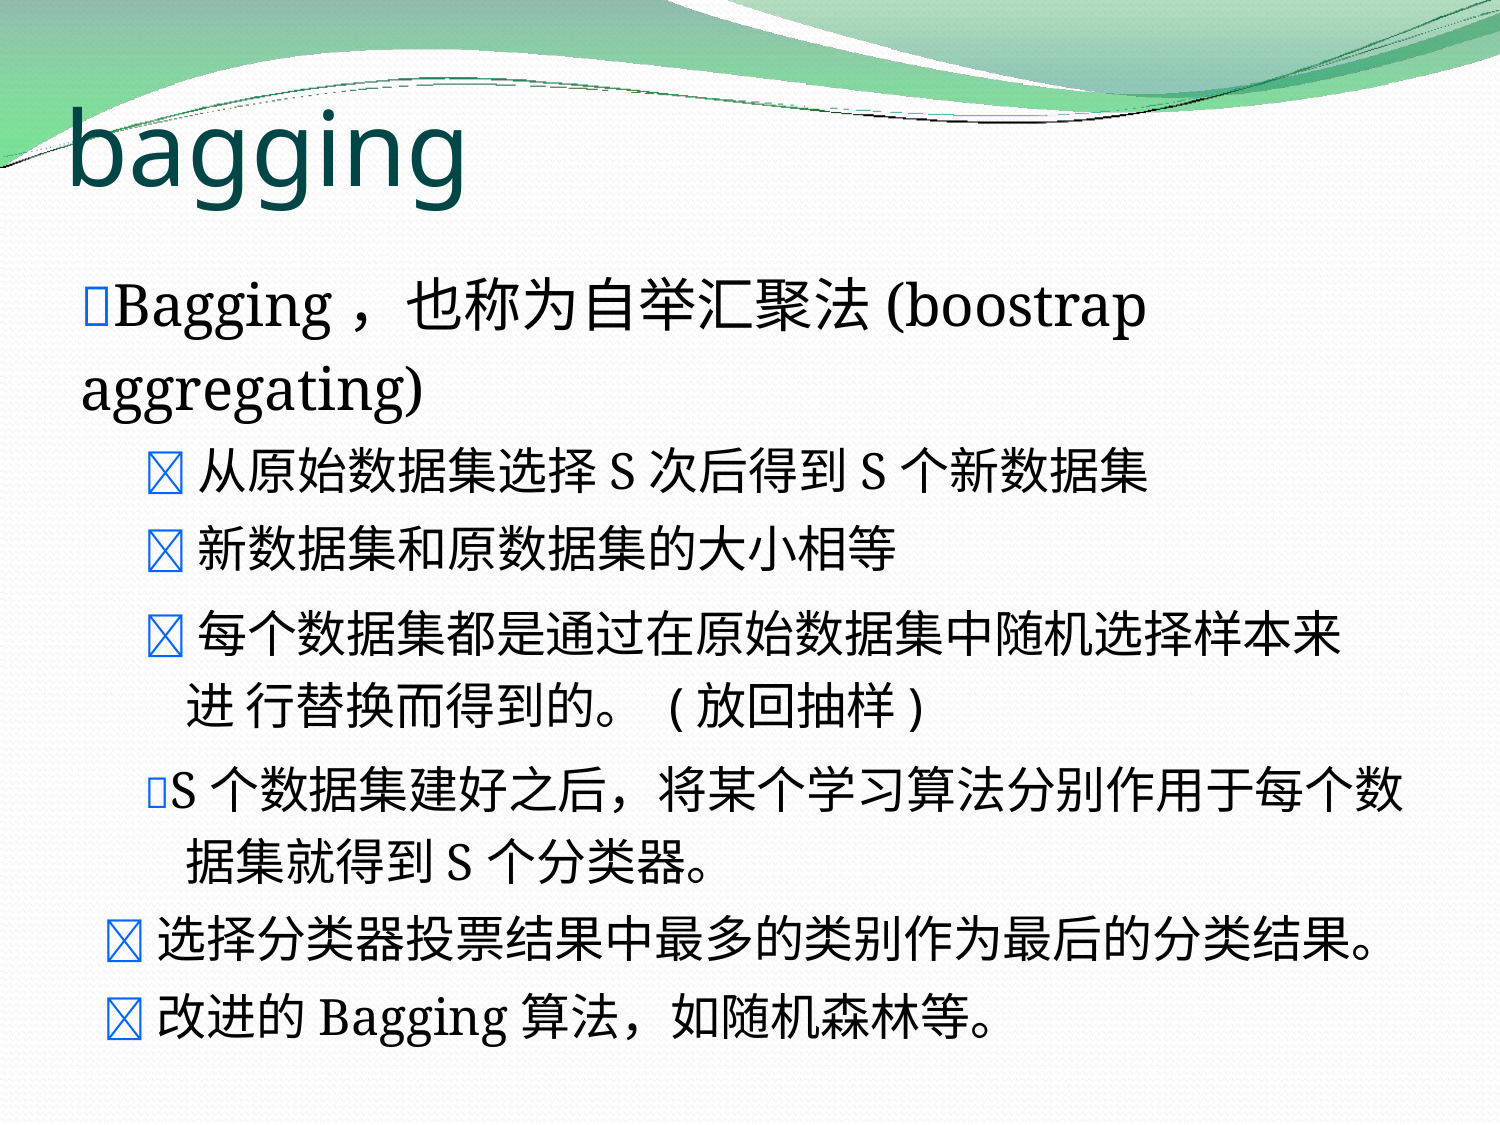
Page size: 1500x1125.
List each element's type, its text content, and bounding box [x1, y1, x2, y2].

text_box Bagging，也称为自举汇聚法(boostrap aggregating) 从原始数据集选择S次后得到S个新数据集 新数据集和原数据集的大小相等 每个数据集都是通过在原始数据集中随机选择样本来进 行替换而得到的。 (放回抽样) S个数据集建好之后，将某个学习算法分别作用于每个数 据集就得到S个分类器。 选择分类器投票结果中最多的类别作为最后的分类结果。 改进的Bagging算法，如随机森林等。 [77, 244, 1439, 1046]
title bagging [62, 80, 1005, 270]
picture [0, 0, 1500, 1125]
